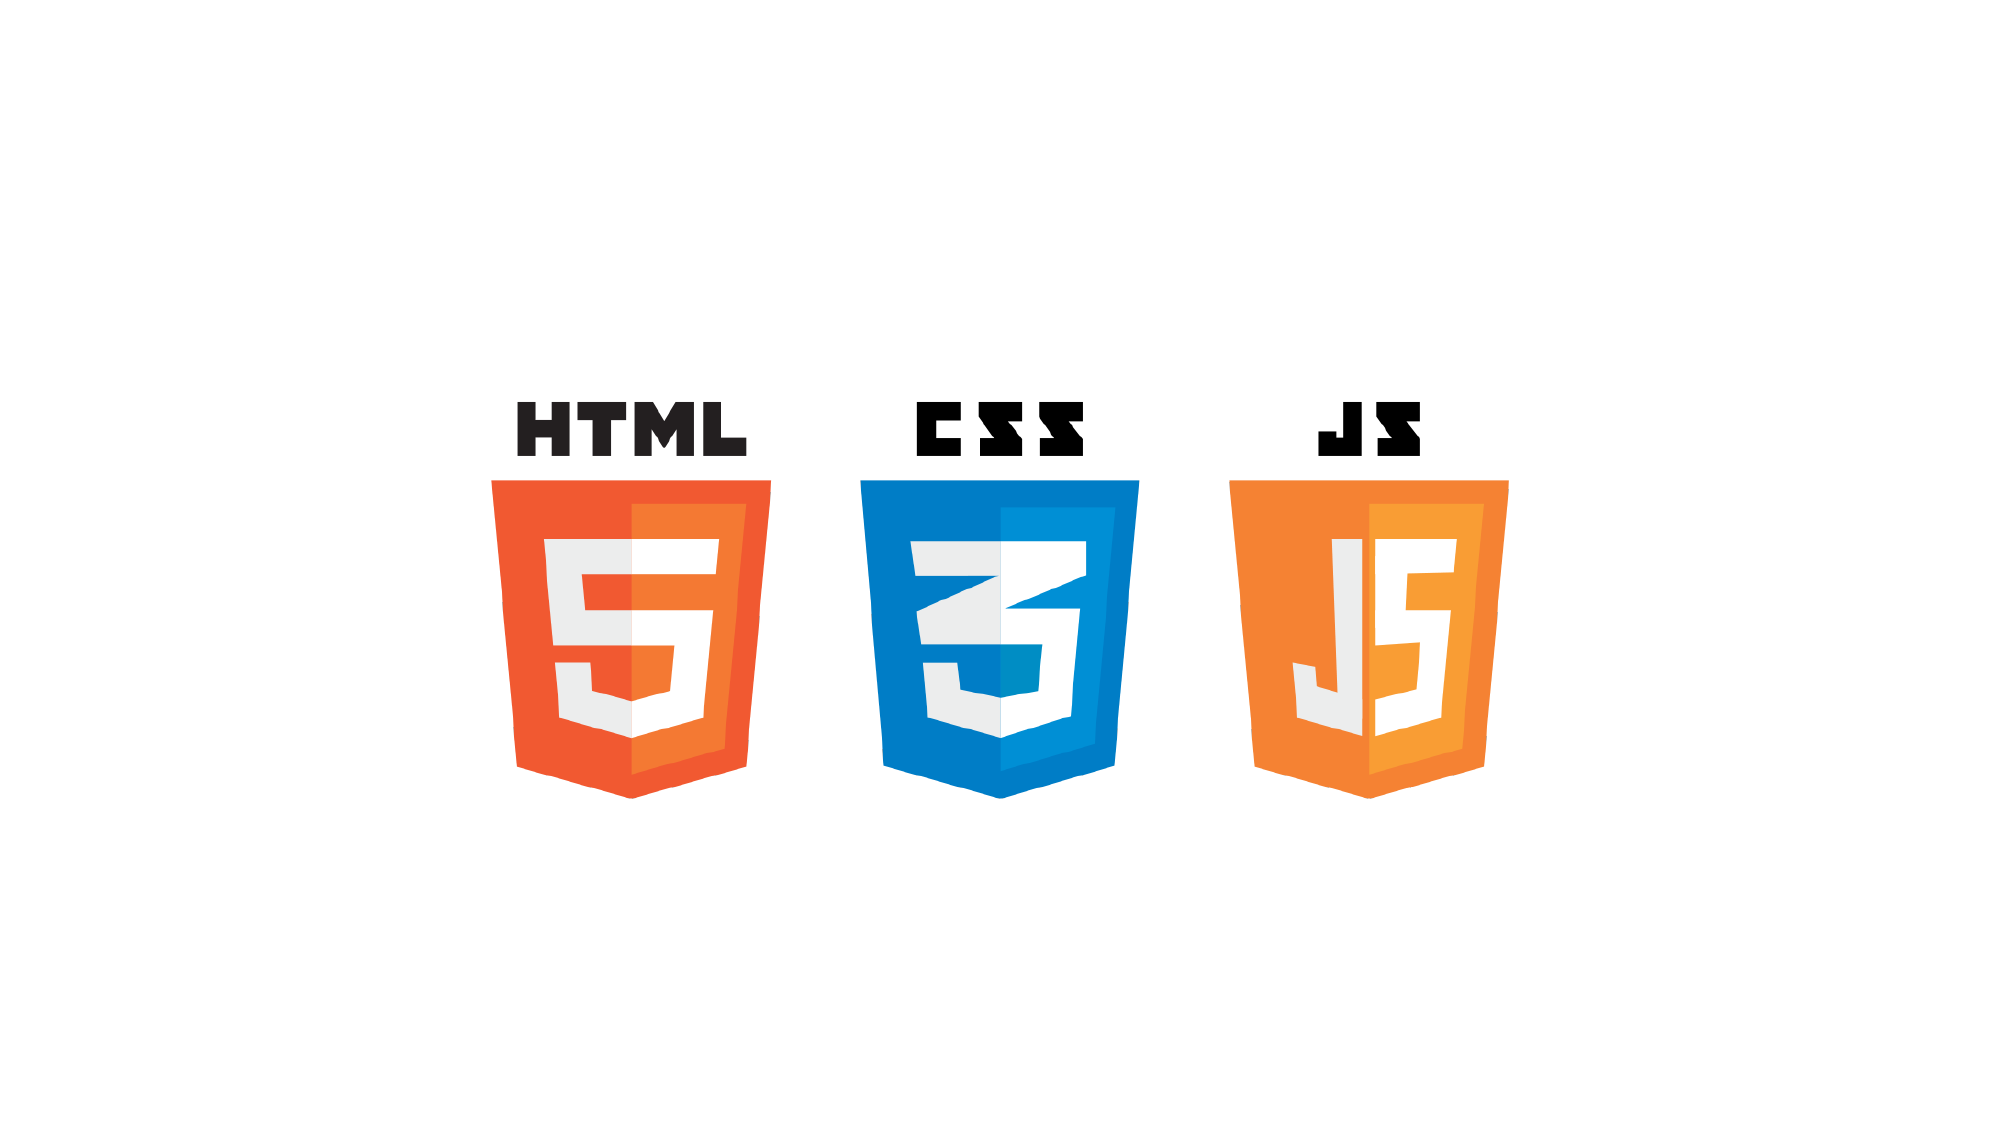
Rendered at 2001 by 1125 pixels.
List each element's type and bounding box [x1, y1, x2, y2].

picture [491, 401, 1509, 799]
